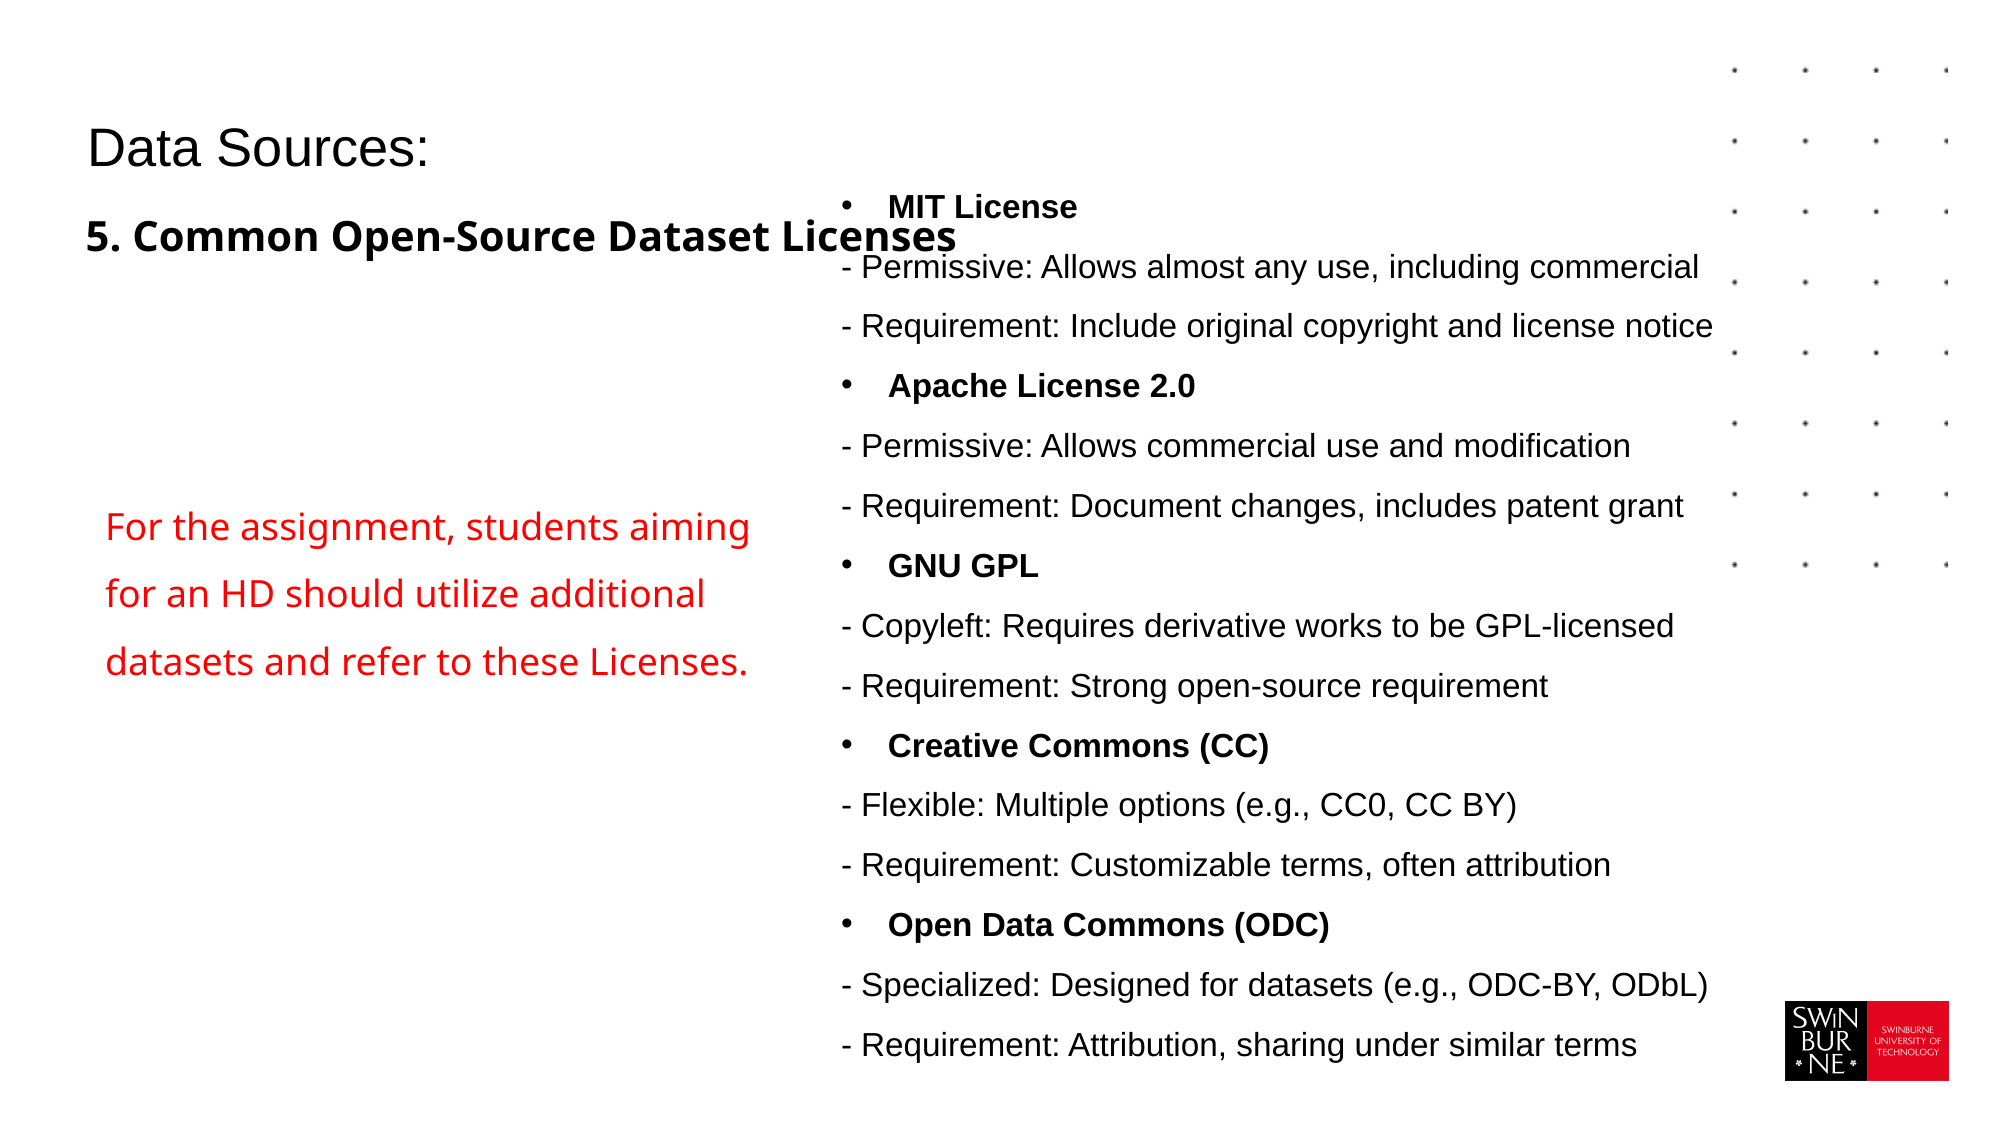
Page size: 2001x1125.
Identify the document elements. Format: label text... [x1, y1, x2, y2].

title 5. Common Open-Source Dataset Licenses [70, 201, 825, 405]
text_box Data Sources: [72, 105, 462, 185]
text_box MIT License - Permissive: Allows almost any use, including commercial - Requirement: Include original copyright and license notice Apache License 2.0 - Permissive: Allows commercial use and modification - Requirement: Document changes, includes patent grant GNU GPL - Copyleft: Requires derivative works to be GPL-licensed - Requirement: Strong open-source requirement Creative Commons (CC) - Flexible: Multiple options (e.g., CC0, CC BY) - Requirement: Customizable terms, often attribution Open Data Commons (ODC) - Specialized: Designed for datasets (e.g., ODC-BY, ODbL) - Requirement: Attribution, sharing under similar terms [825, 117, 2000, 1071]
text_box For the assignment, students aiming for an HD should utilize additional datasets and refer to these Licenses. [90, 472, 807, 691]
picture [1785, 1071, 1949, 1081]
